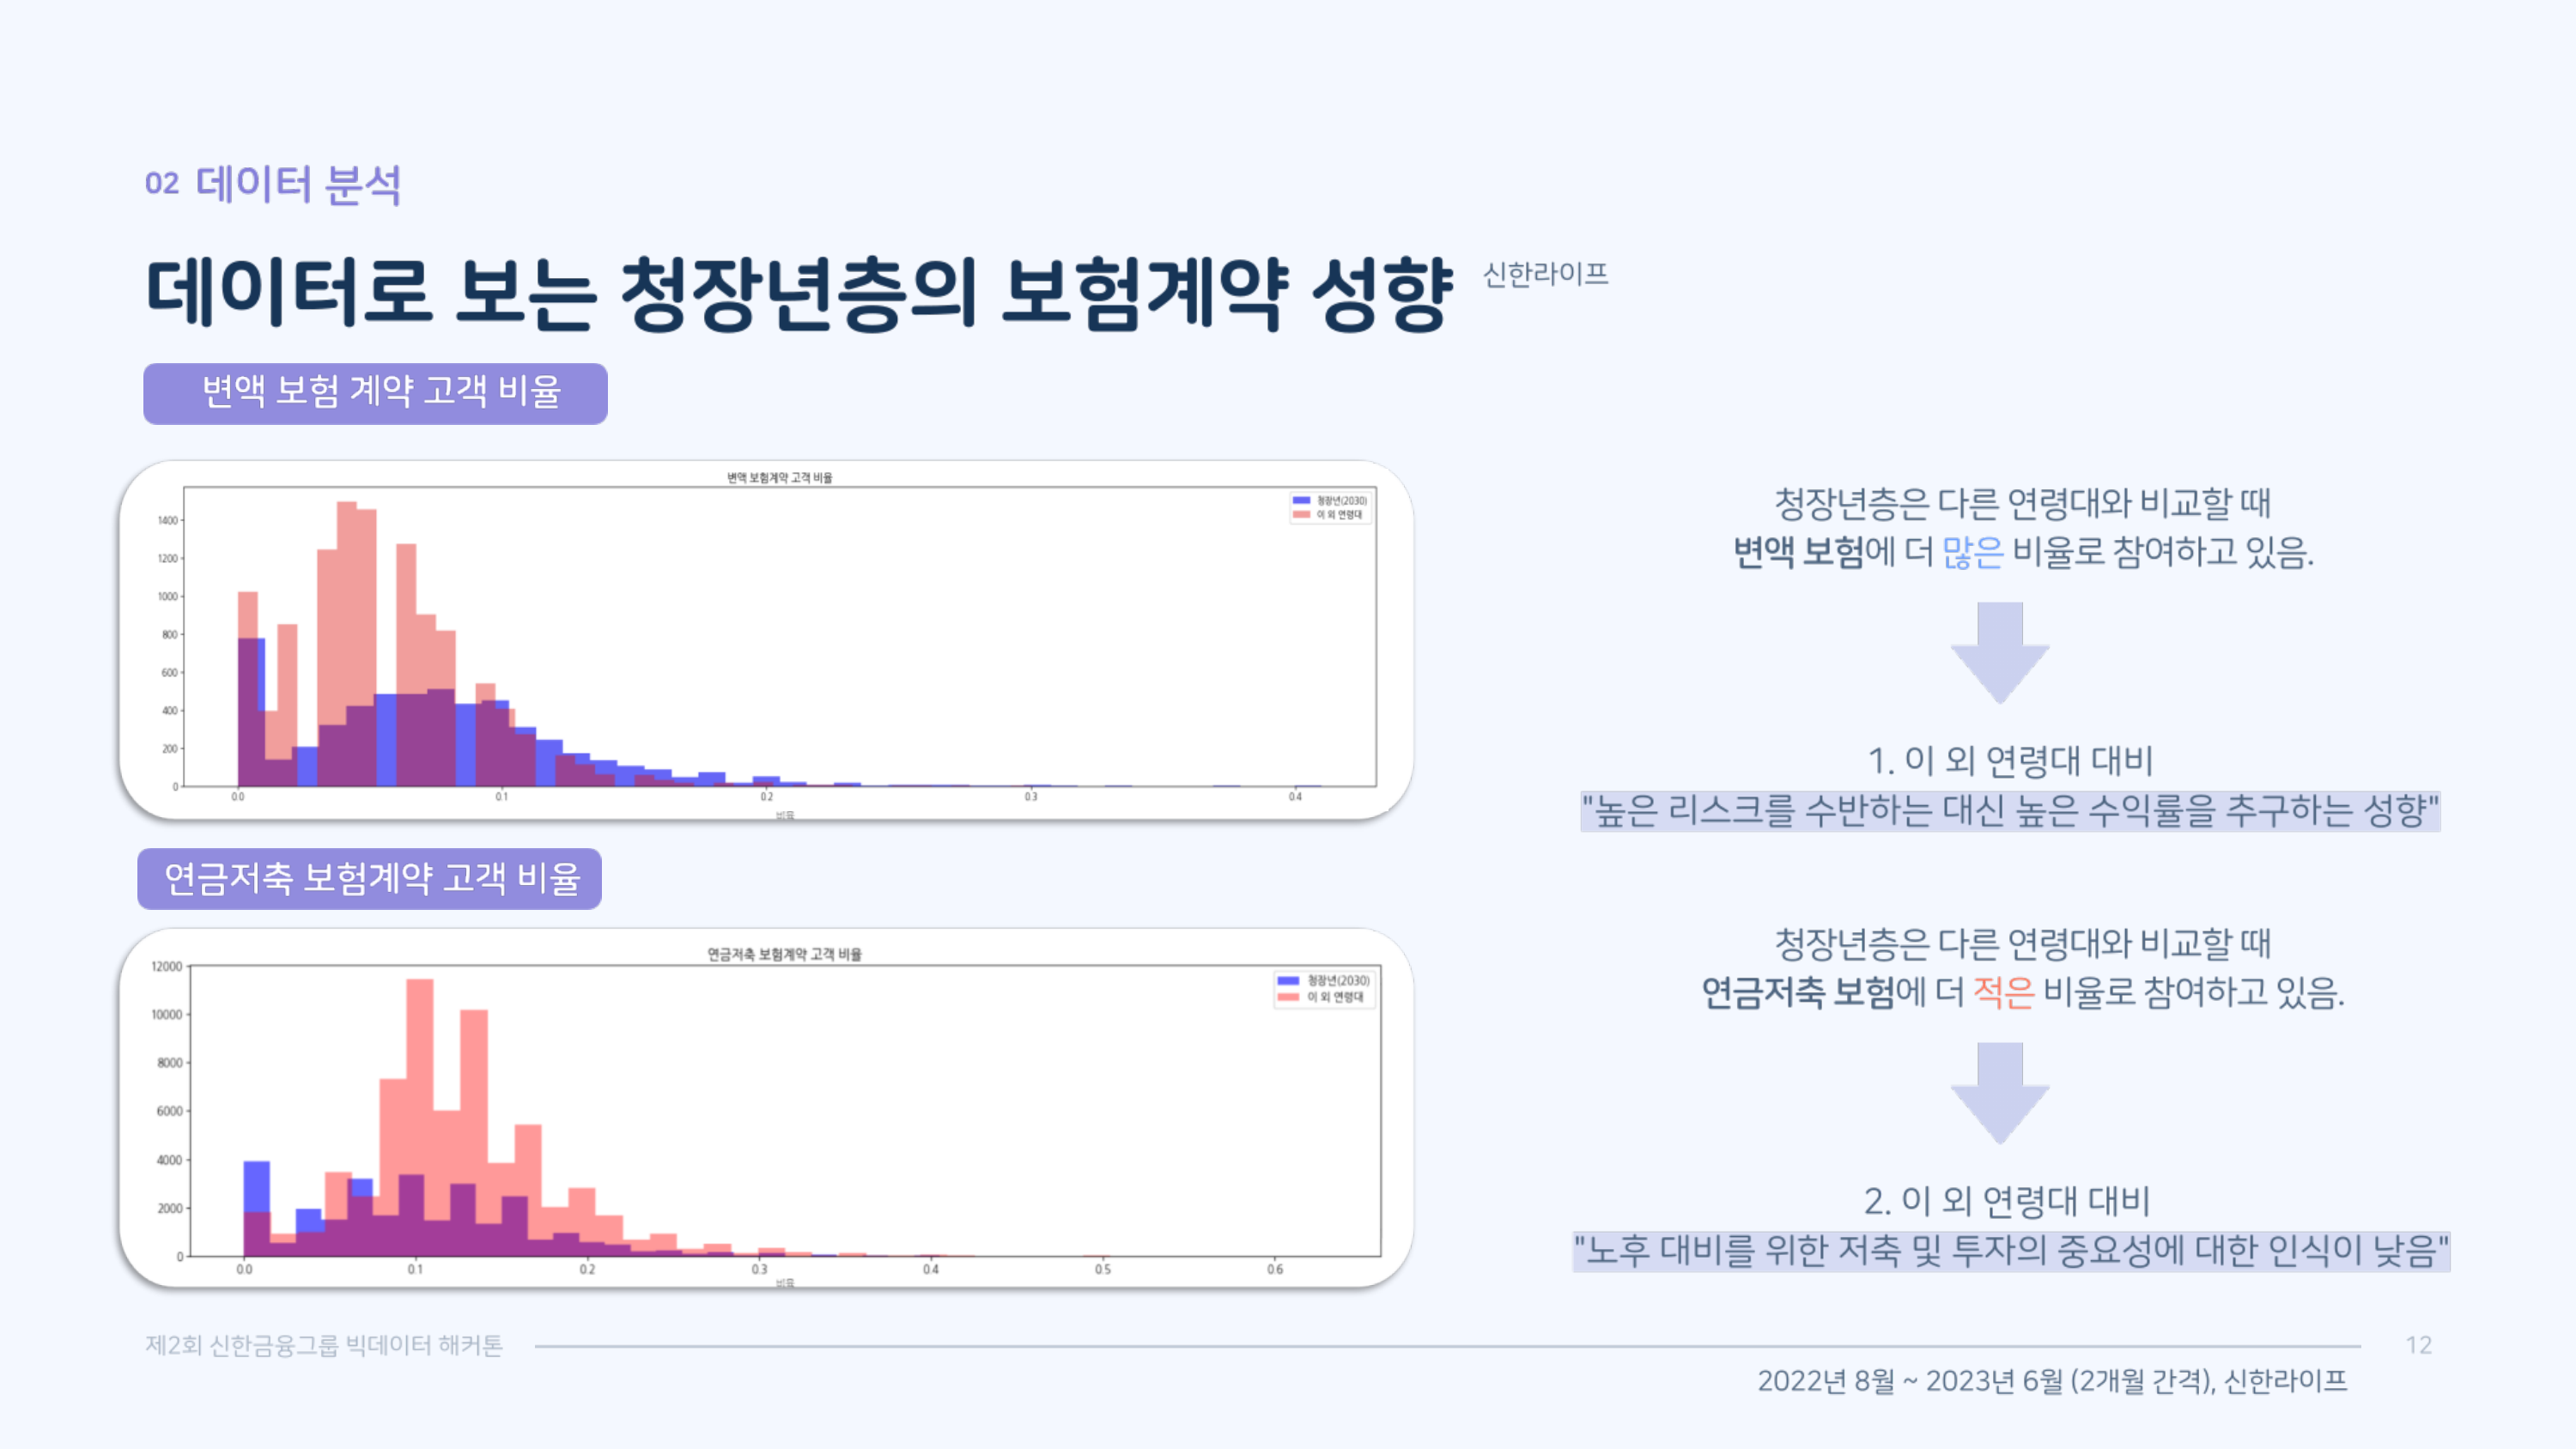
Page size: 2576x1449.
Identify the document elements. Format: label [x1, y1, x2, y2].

picture [1493, 1162, 2522, 1310]
text_box [535, 1342, 2361, 1351]
picture [1253, 464, 2576, 612]
text_box [106, 452, 1422, 835]
picture [1285, 905, 2576, 1052]
picture [137, 839, 629, 938]
text_box [1947, 621, 2051, 704]
text_box [106, 920, 1422, 1303]
picture [117, 136, 1640, 451]
picture [1746, 1351, 2378, 1428]
text_box [143, 363, 152, 426]
picture [2392, 1316, 2463, 1383]
text_box [149, 469, 1388, 811]
picture [1485, 722, 2520, 870]
text_box [1499, 920, 2555, 1289]
picture [137, 1319, 527, 1385]
